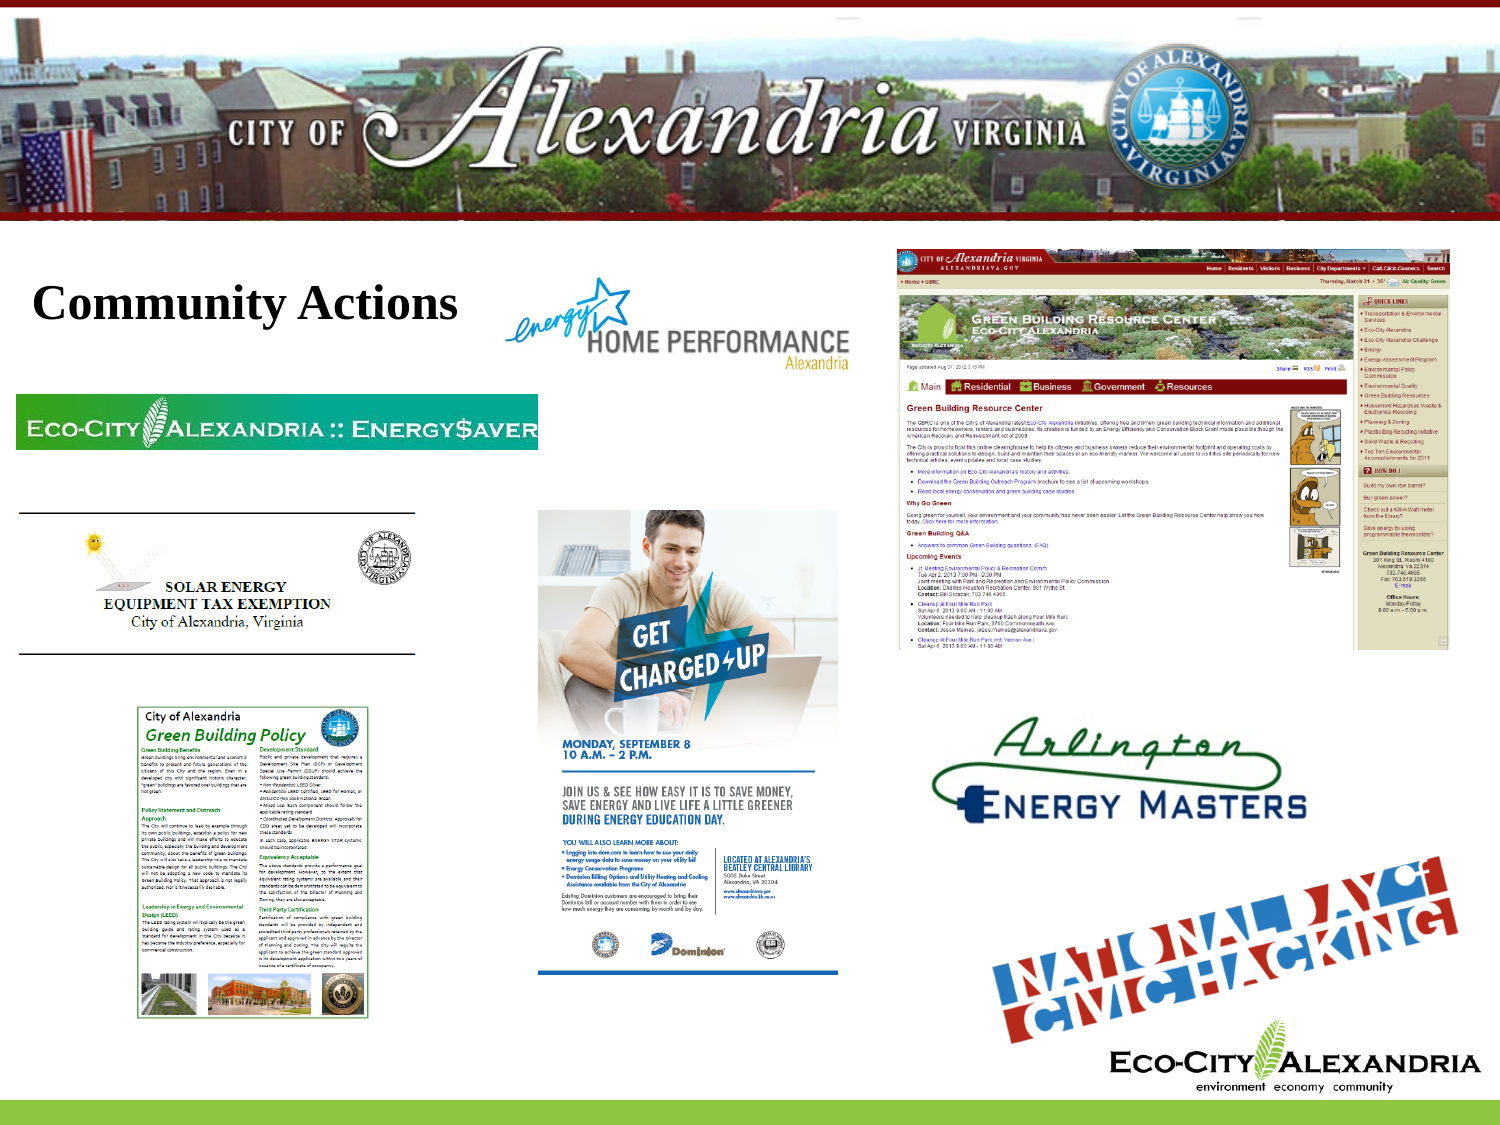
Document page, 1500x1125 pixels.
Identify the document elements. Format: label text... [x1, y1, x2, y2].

text_box Community Actions [16, 262, 474, 338]
picture [989, 854, 1500, 1101]
picture [487, 270, 863, 388]
text_box [0, 1098, 1500, 1125]
picture [537, 510, 838, 976]
picture [124, 699, 381, 1023]
text_box [0, 0, 1500, 10]
picture [15, 393, 538, 451]
picture [15, 464, 437, 661]
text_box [0, 12, 1500, 221]
picture [911, 713, 1326, 827]
picture [896, 249, 1451, 650]
